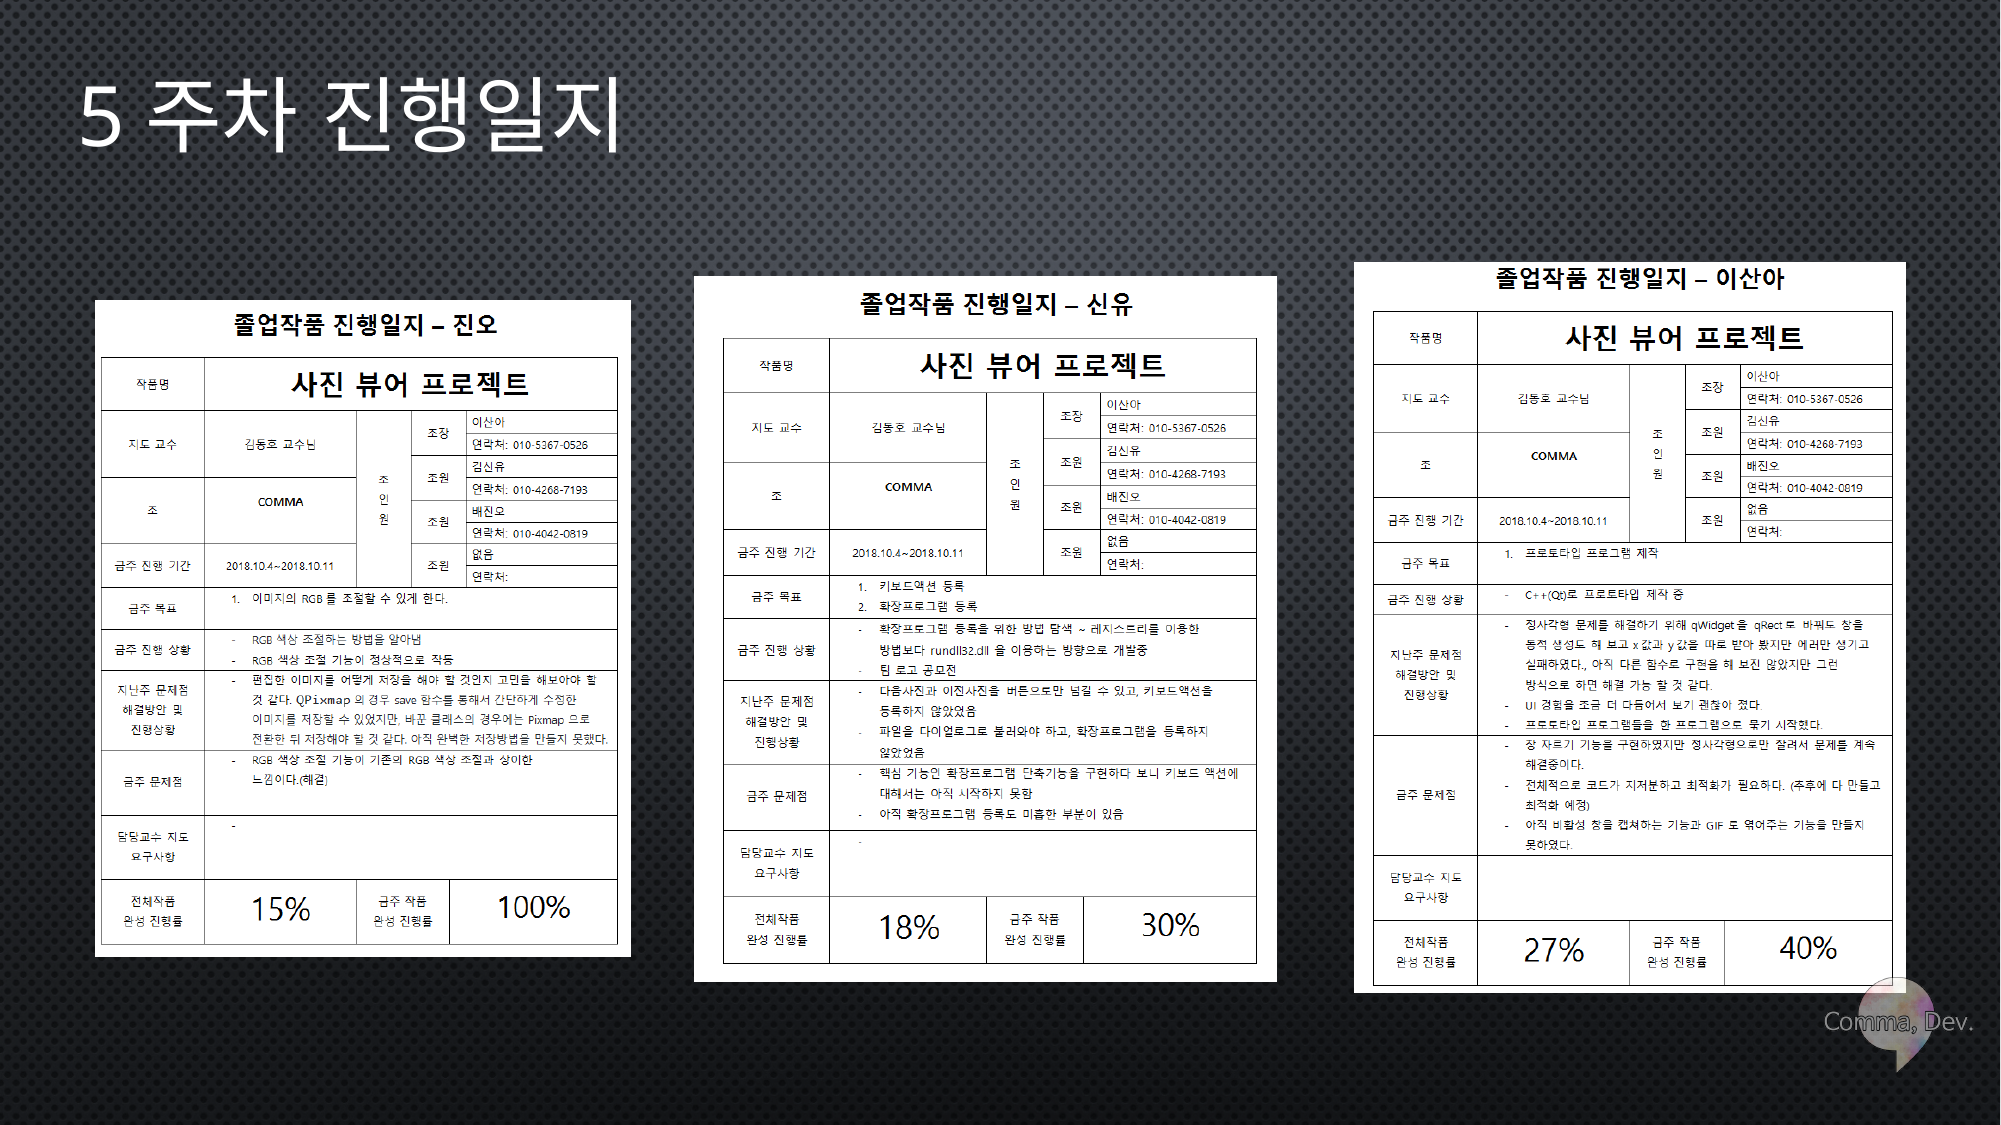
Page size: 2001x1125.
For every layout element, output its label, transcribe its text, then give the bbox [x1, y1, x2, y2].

picture [95, 299, 632, 958]
picture [694, 275, 1277, 983]
title 5주차 진행일지 [48, 38, 657, 171]
picture [1354, 262, 2000, 1125]
